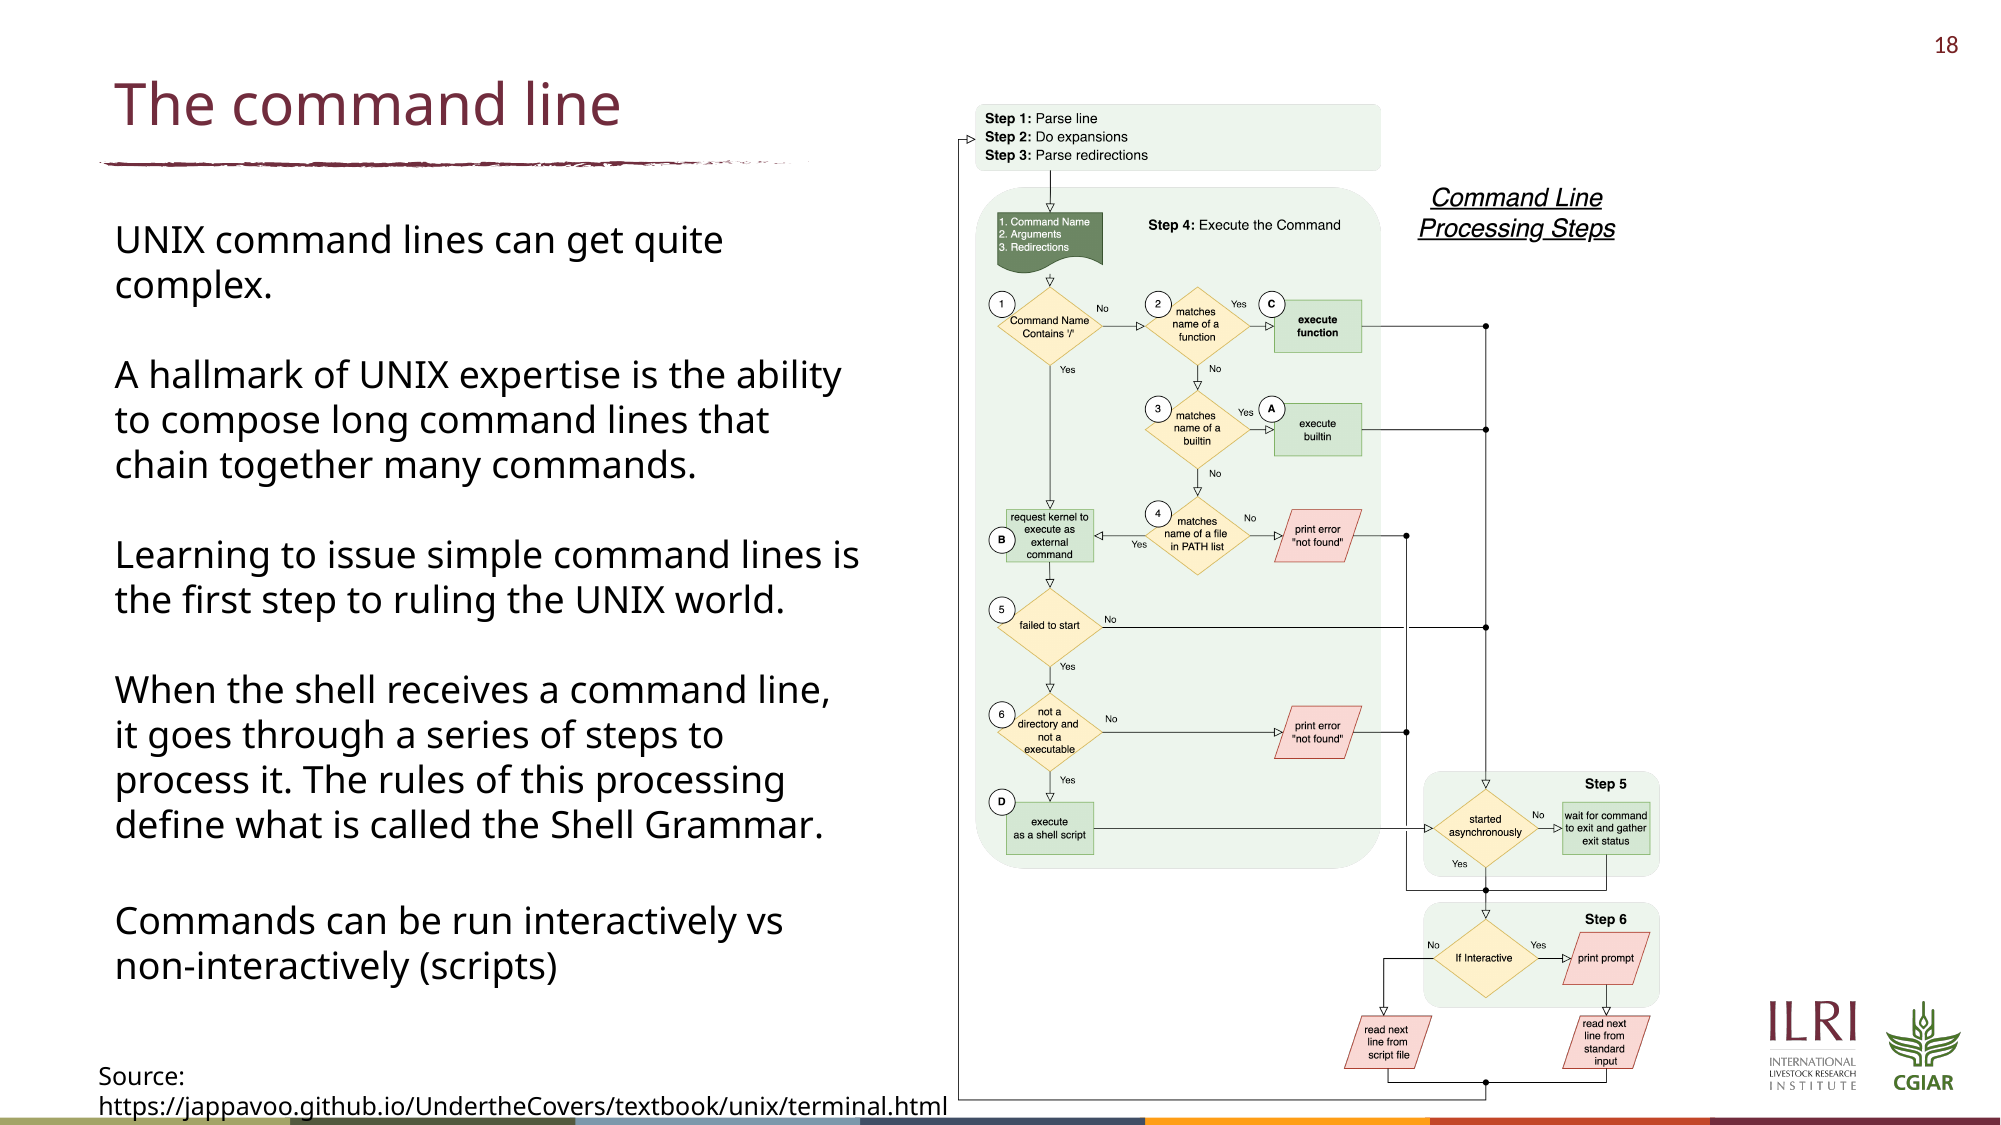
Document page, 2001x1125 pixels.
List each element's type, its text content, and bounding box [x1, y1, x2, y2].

picture [99, 160, 809, 168]
text_box The command line [99, 49, 1620, 145]
picture [1770, 1001, 1961, 1090]
text_box UNIX command lines can get quite complex. A hallmark of UNIX expertise is the ability to compose long command lines that chain together many commands. Learning to issue simple command lines is the first step to ruling the UNIX world. When the shell receives a command line, it goes through a series of steps to process it. The rules of this processing define what is called the Shell Grammar. Commands can be run interactively vs non-interactively (scripts) [99, 208, 880, 1040]
picture [950, 96, 1660, 1109]
text_box Source: https://jappavoo.github.io/UndertheCovers/textbook/unix/terminal.html [83, 1052, 1000, 1125]
